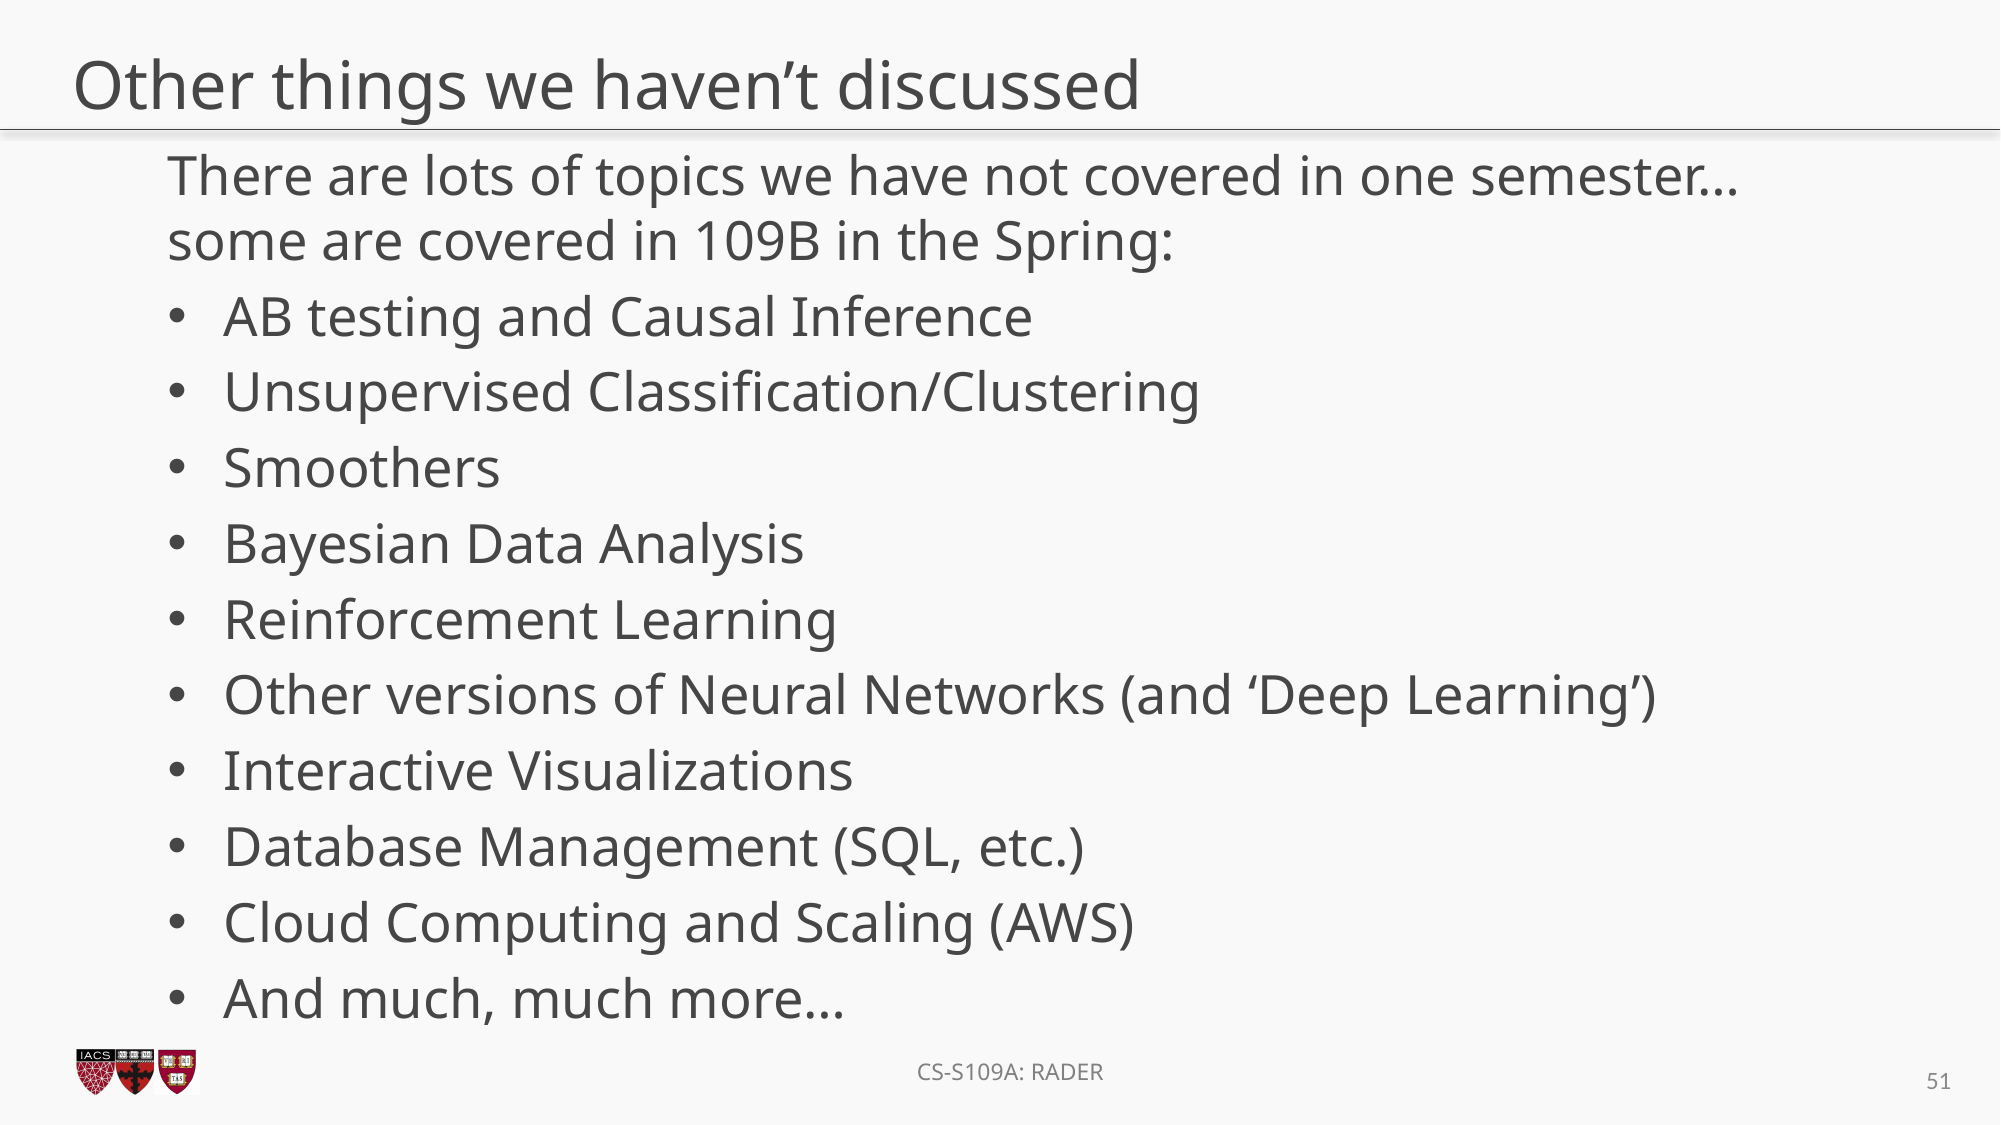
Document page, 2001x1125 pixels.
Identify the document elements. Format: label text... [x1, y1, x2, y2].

slide_number 51 [1500, 1050, 1967, 1110]
picture [75, 1049, 200, 1095]
title Other things we haven’t discussed [57, 35, 1943, 162]
list There are lots of topics we have not covered in one semester…some are covered in 109B in the Spring: AB testing and Causal Inference Unsupervised Classification/Clustering Smoothers Bayesian Data Analysis Reinforcement Learning Other versions of Neural Networks (and ‘Deep Learning’) Interactive Visualizations Database Management (SQL, etc.) Cloud Computing and Scaling (AWS) And much, much more… [152, 133, 1847, 976]
